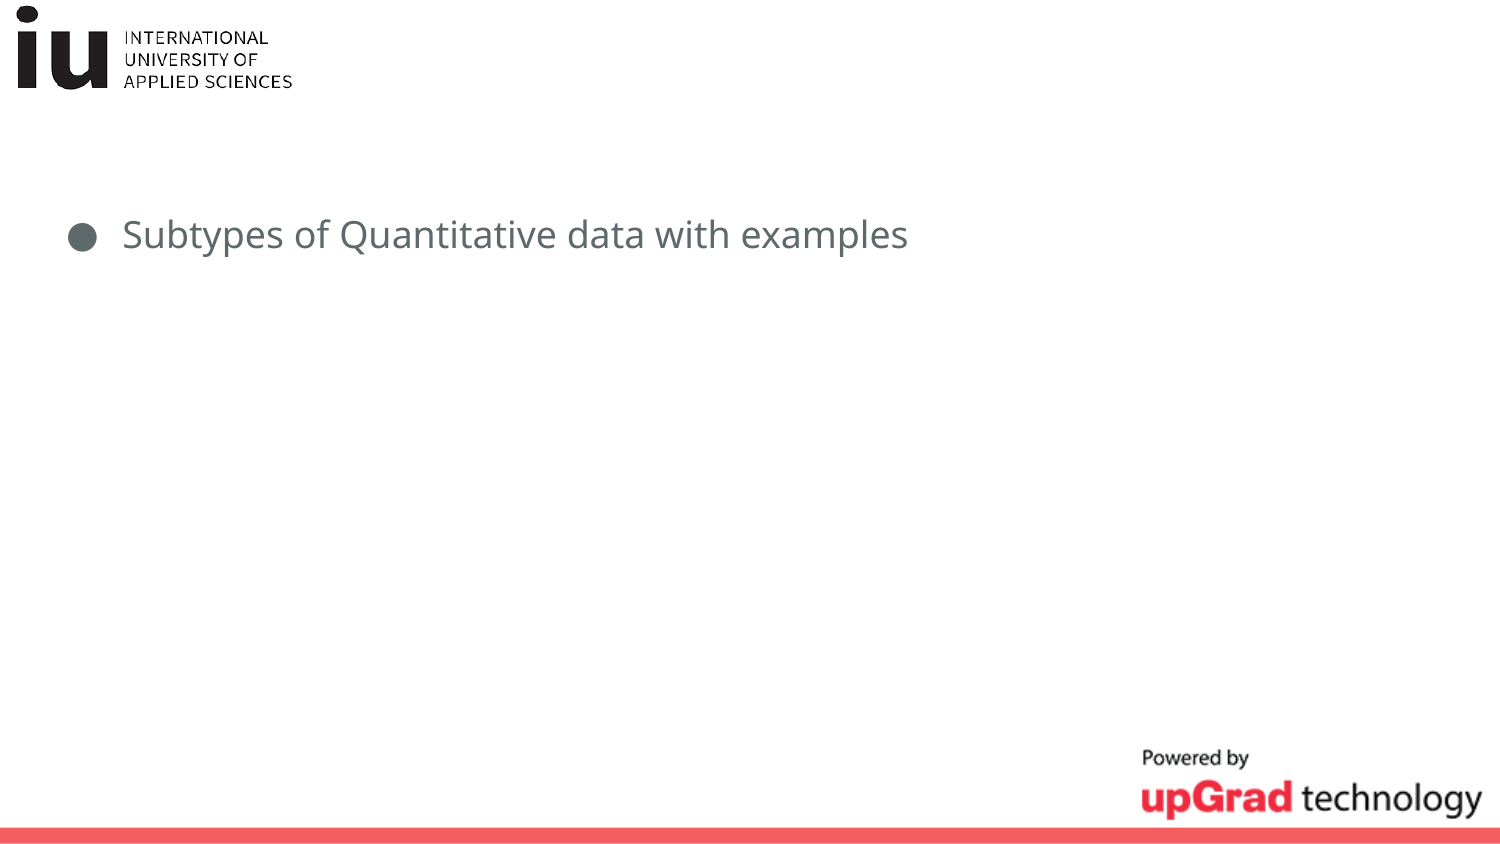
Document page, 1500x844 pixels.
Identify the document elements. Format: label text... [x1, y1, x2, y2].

picture [1124, 718, 1500, 844]
picture [12, 0, 296, 122]
list Subtypes of Quantitative data with examples [51, 189, 1449, 750]
